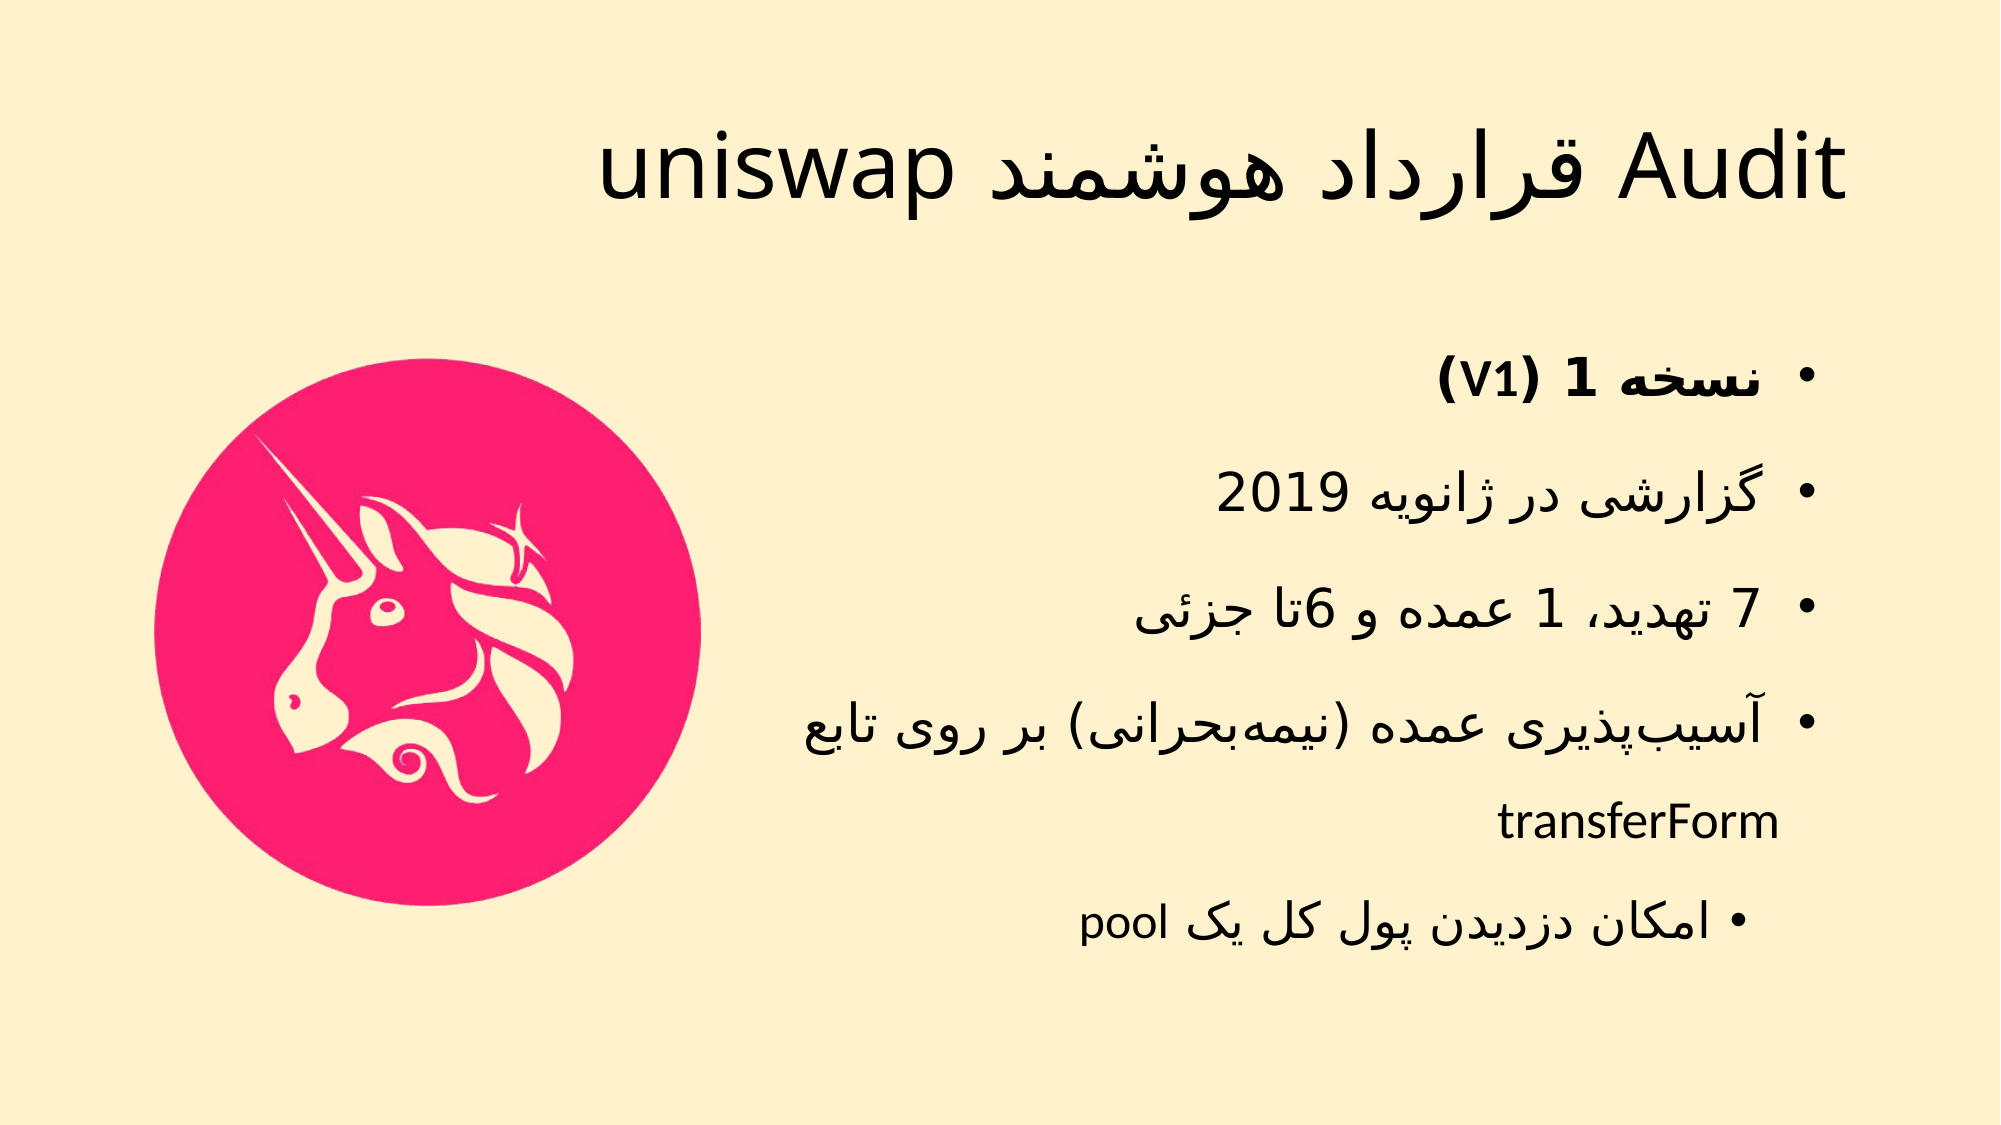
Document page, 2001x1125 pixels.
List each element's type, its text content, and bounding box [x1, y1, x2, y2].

picture [154, 358, 701, 907]
list نسخه 1 (V1) گزارشی در ژانویه 2019 7 تهدید، 1 عمده و 6تا جزئی آسیب‌پذیری عمده (نیمه‌بحرانی) بر روی تابع transferForm امکان دزدیدن پول کل یک pool [701, 302, 1830, 963]
title Audit قرارداد هوشمند uniswap [137, 59, 1863, 278]
